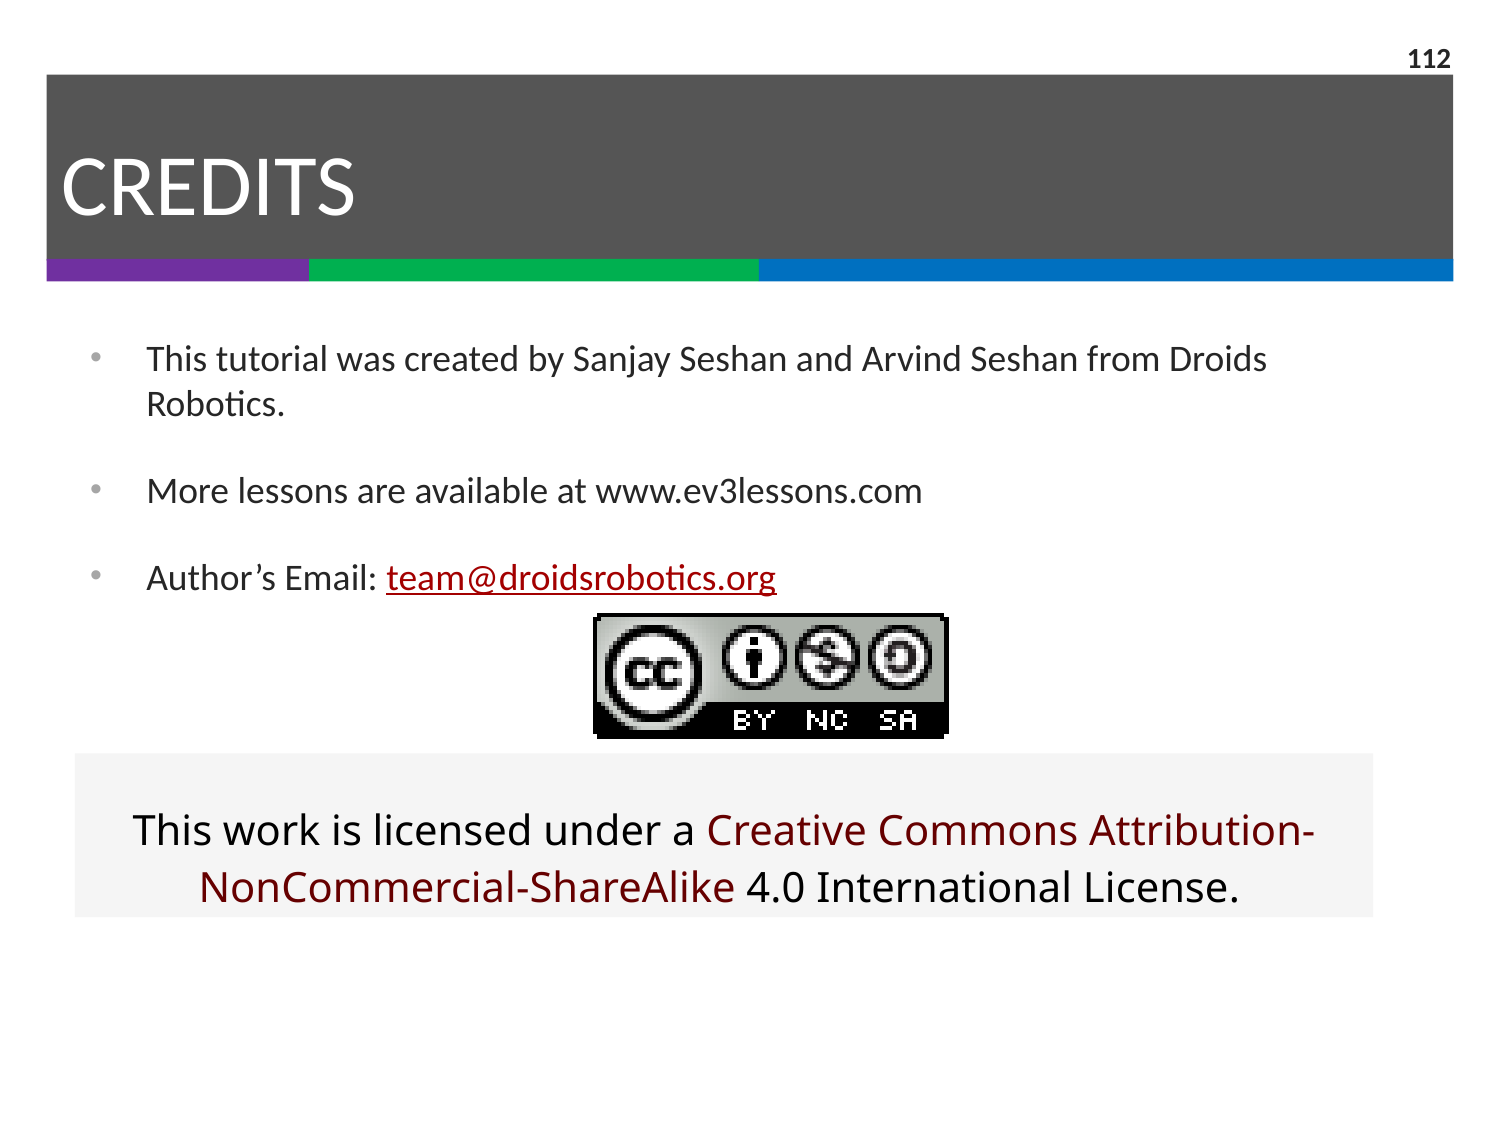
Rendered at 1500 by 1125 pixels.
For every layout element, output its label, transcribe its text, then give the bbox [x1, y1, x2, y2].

list This tutorial was created by Sanjay Seshan and Arvind Seshan from Droids Robotics. More lessons are available at www.ev3lessons.com Author’s Email: team@droidsrobotics.org [75, 326, 1428, 999]
picture [593, 613, 949, 740]
text_box This work is licensed under a Creative Commons Attribution-NonCommercial-ShareAlike 4.0 International License. [74, 753, 1374, 918]
slide_number 112 [1362, 27, 1466, 87]
title CREDITS [46, 107, 1451, 255]
